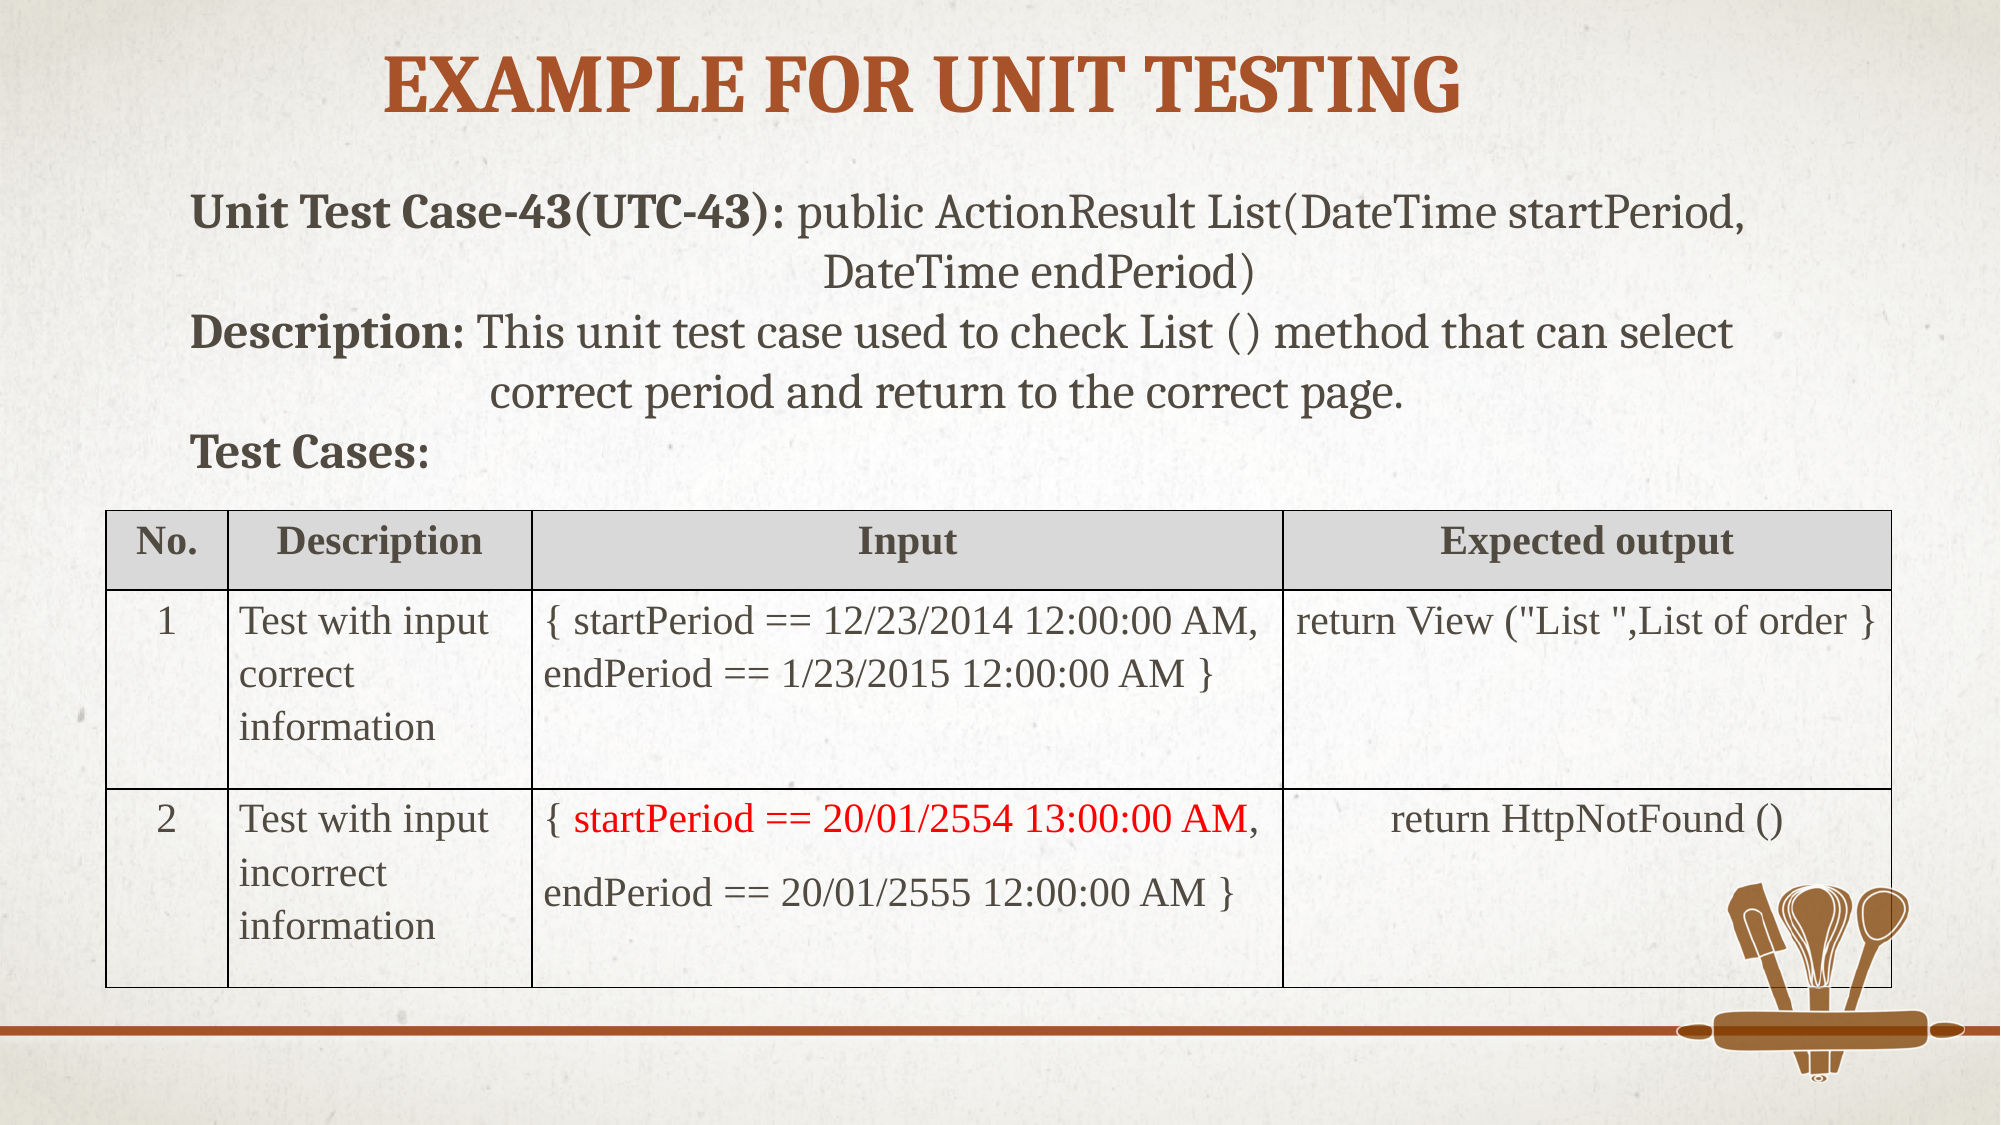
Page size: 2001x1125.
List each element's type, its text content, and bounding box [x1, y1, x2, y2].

table_cell { startPeriod == 20/01/2554 13:00:00 AM, endPeriod == 20/01/2555 12:00:00 AM } [533, 790, 1282, 987]
table_cell return HttpNotFound () [1284, 790, 1891, 987]
text_box Unit Test Case-43(UTC-43): public ActionResult List(DateTime startPeriod, DateTime endPeriod) Description: This unit test case used to check List () method that can select correct period and return to the correct page. Test Cases: [175, 171, 1869, 488]
table_cell { startPeriod == 12/23/2014 12:00:00 AM, endPeriod == 1/23/2015 12:00:00 AM } [533, 591, 1282, 788]
table_cell 2 [107, 790, 227, 987]
text_box Example for unit testing [367, 33, 1677, 148]
table_cell return View ("List ",List of order } [1284, 591, 1891, 788]
picture [0, 0, 2001, 1125]
table_header Description [229, 511, 531, 589]
table_cell 1 [107, 591, 227, 788]
table_header Input [533, 511, 1282, 589]
table_cell Test with input correct information [229, 591, 531, 788]
table_header No. [107, 511, 227, 589]
table_cell Test with input incorrect information [229, 790, 531, 987]
table_header Expected output [1284, 511, 1891, 589]
